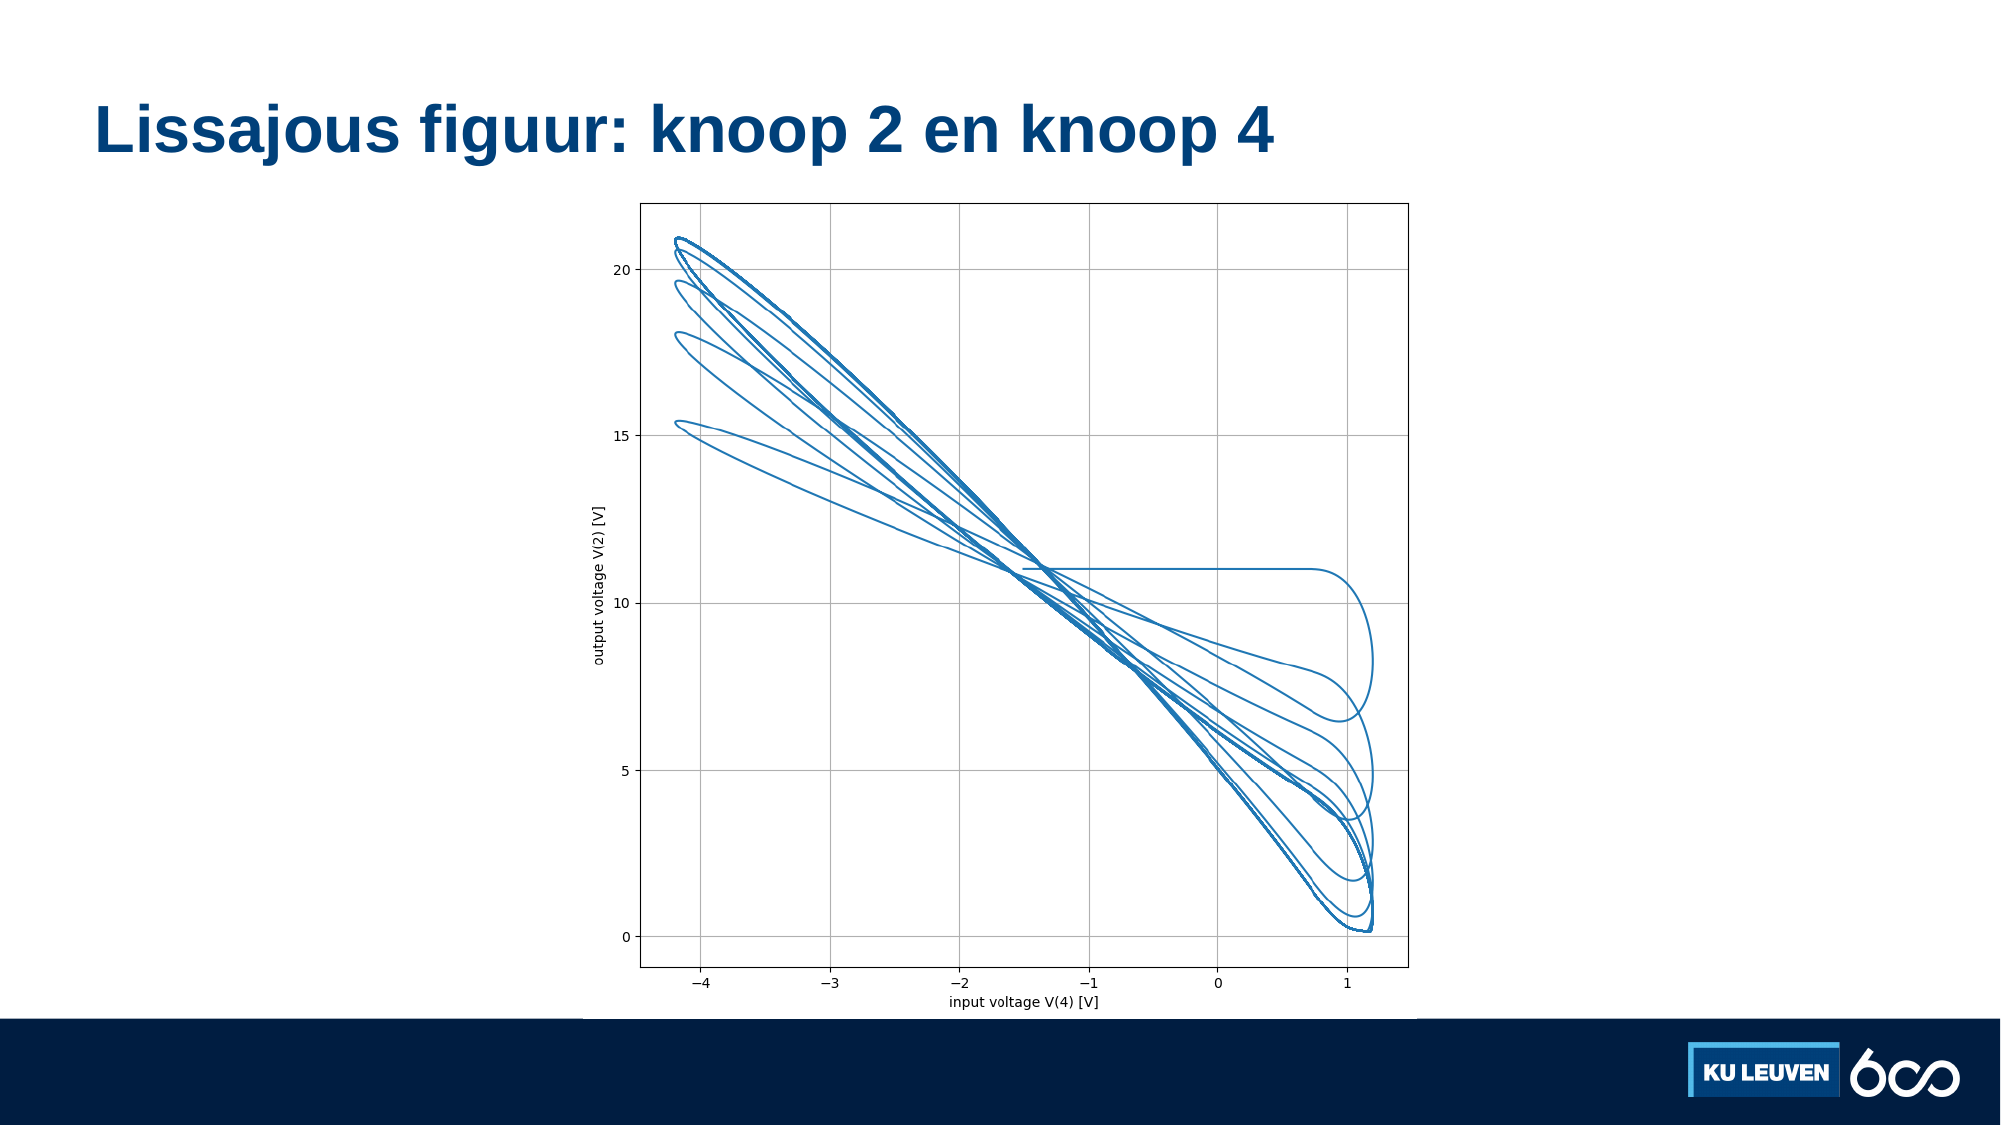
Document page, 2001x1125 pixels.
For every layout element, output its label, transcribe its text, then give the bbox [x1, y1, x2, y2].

picture [1688, 1042, 1960, 1097]
picture [583, 193, 1417, 1019]
title Lissajous figuur: knoop 2 en knoop 4 [94, 94, 1900, 186]
